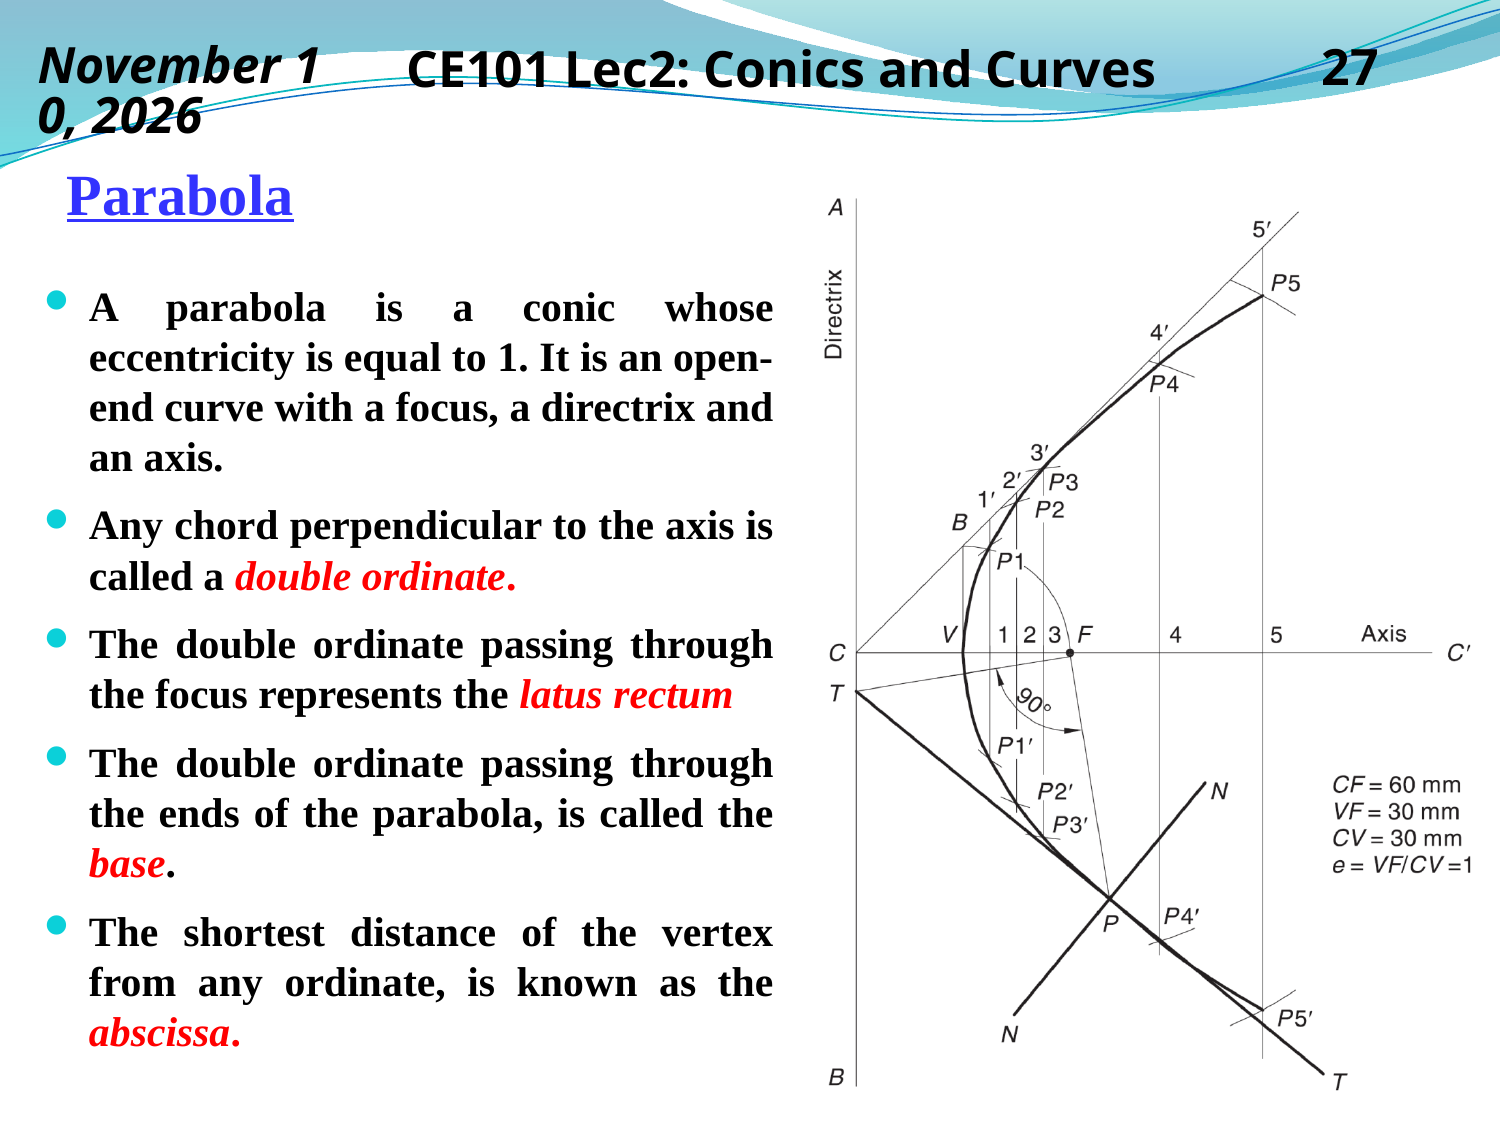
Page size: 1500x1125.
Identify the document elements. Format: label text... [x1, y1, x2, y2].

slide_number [37, 37, 324, 98]
list A parabola is a conic whose eccentricity is equal to 1. It is an open-end curve with a focus, a directrix and an axis. Any chord perpendicular to the axis is called a double ordinate. The double ordinate passing through the focus represents the latus rectum The double ordinate passing through the ends of the parabola, is called the base. The shortest distance of the vertex from any ordinate, is known as the abscissa. [28, 271, 790, 1070]
slide_number 27 [1275, 40, 1425, 100]
footer CE101 Lec2: Conics and Curves [324, 37, 1238, 99]
picture [809, 176, 1486, 1103]
title Parabola [66, 126, 1351, 228]
